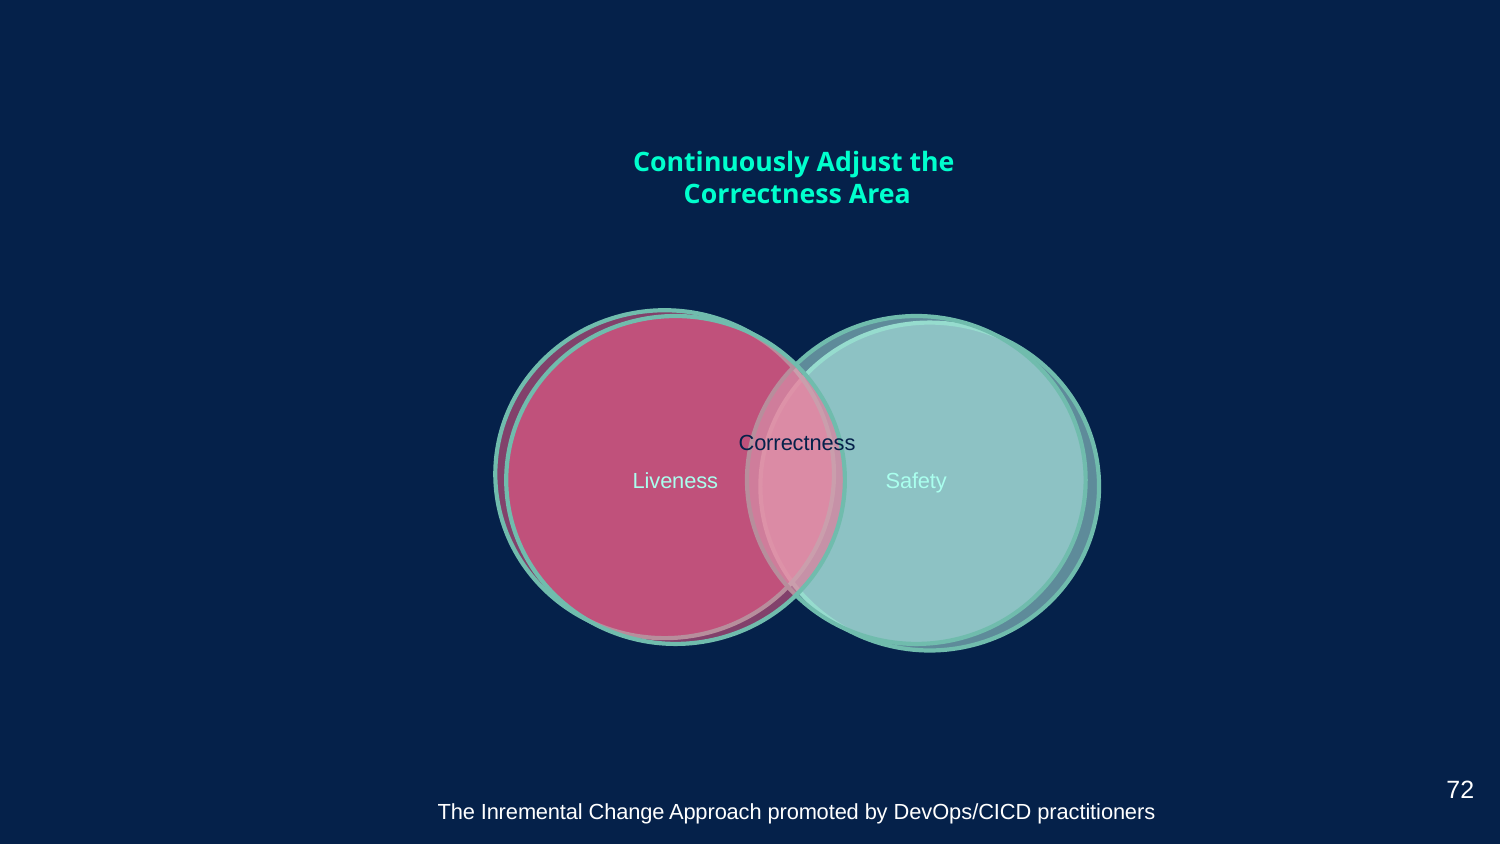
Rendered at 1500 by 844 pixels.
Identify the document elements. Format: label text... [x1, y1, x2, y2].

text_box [494, 309, 1100, 651]
title Continuously Adjust the Correctness Area [368, 128, 1226, 225]
text_box The Inremental Change Approach promoted by DevOps/CICD practitioners [422, 790, 1172, 832]
slide_number 72 [1435, 765, 1483, 812]
